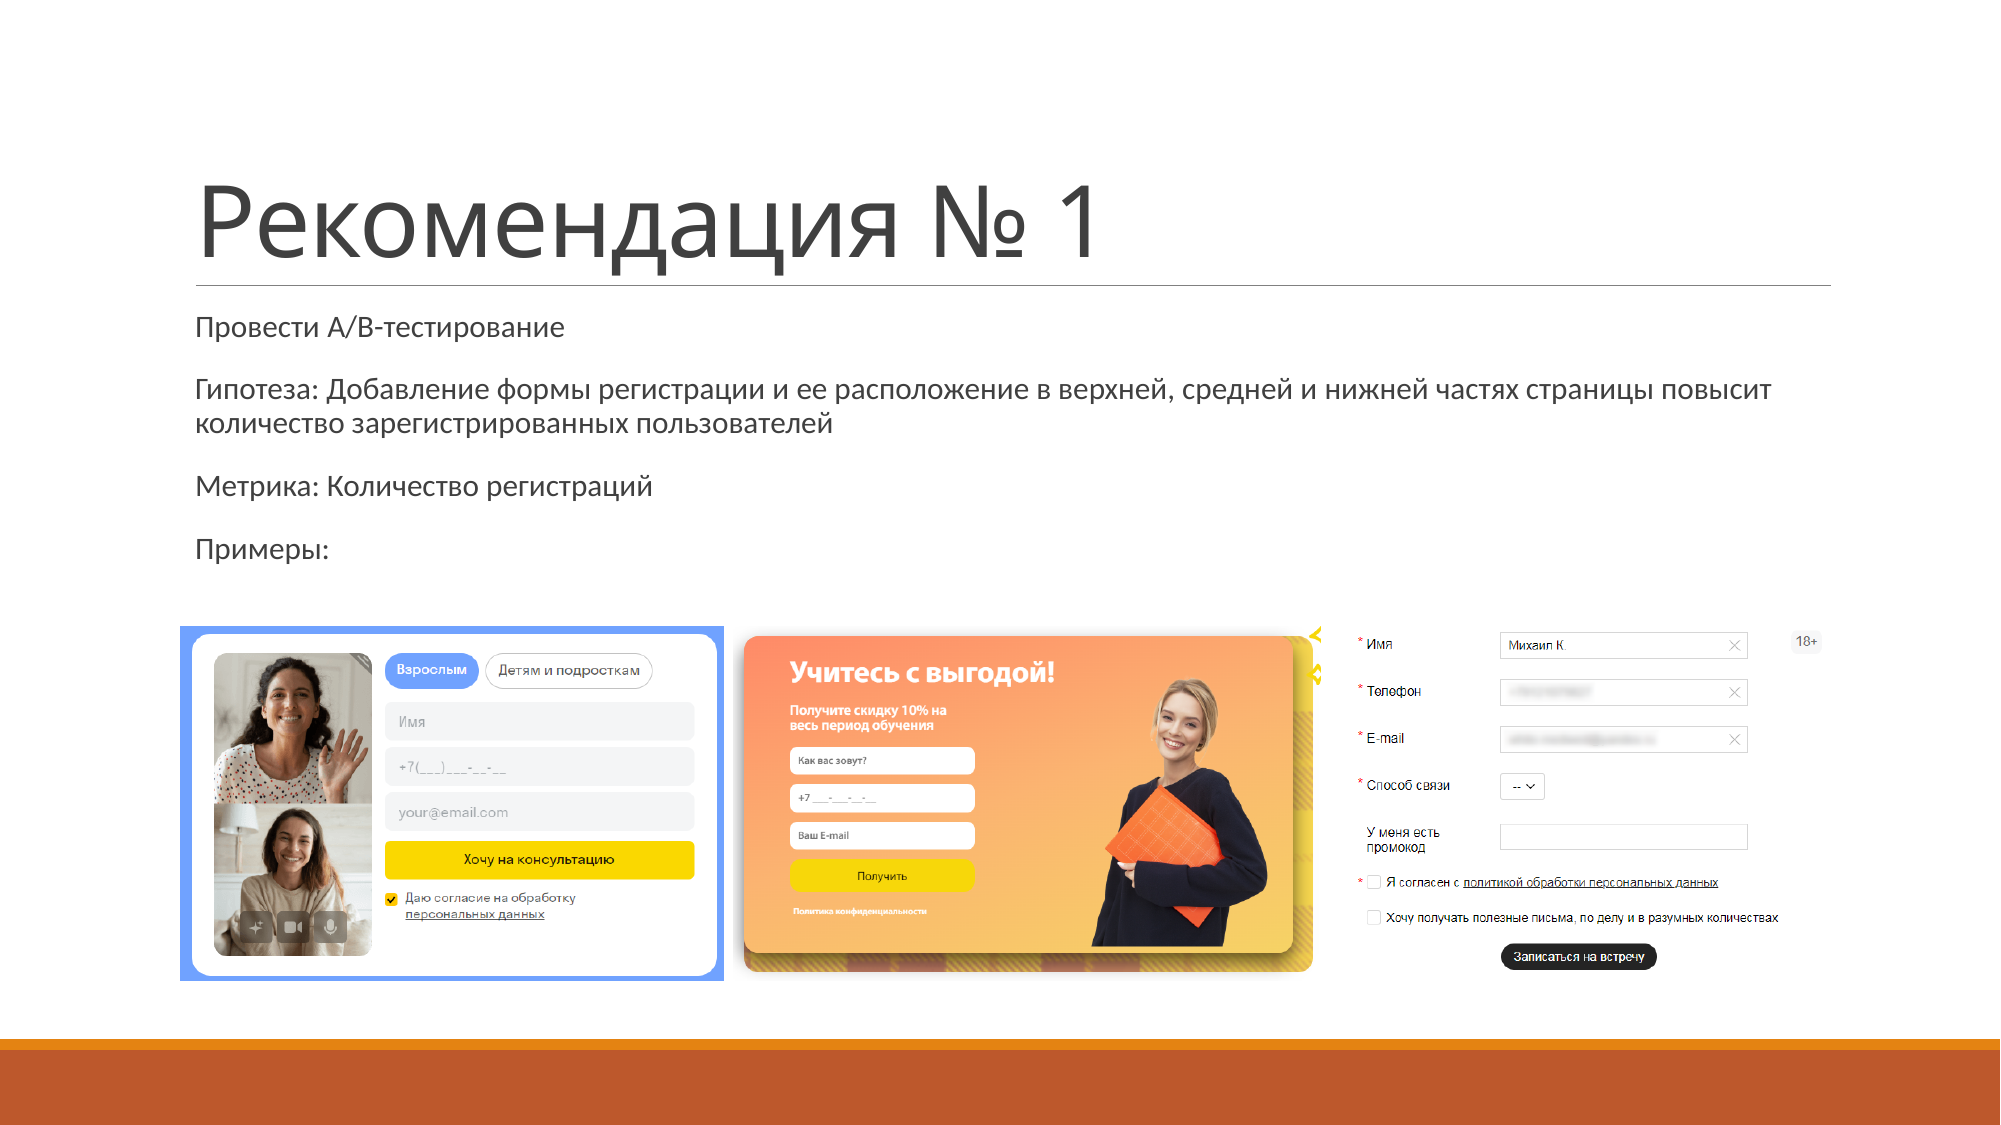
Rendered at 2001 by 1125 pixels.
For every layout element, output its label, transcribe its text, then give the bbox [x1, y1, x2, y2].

picture [179, 625, 725, 981]
title Рекомендация № 1 [180, 47, 1830, 285]
picture [1330, 625, 1831, 981]
picture [733, 625, 1322, 981]
list Провести A/B-тестирование Гипотеза: Добавление формы регистрации и ее расположение в верхней, средней и нижней частях страницы повысит количество зарегистрированных пользователей Метрика: Количество регистраций Примеры: [180, 302, 1830, 626]
